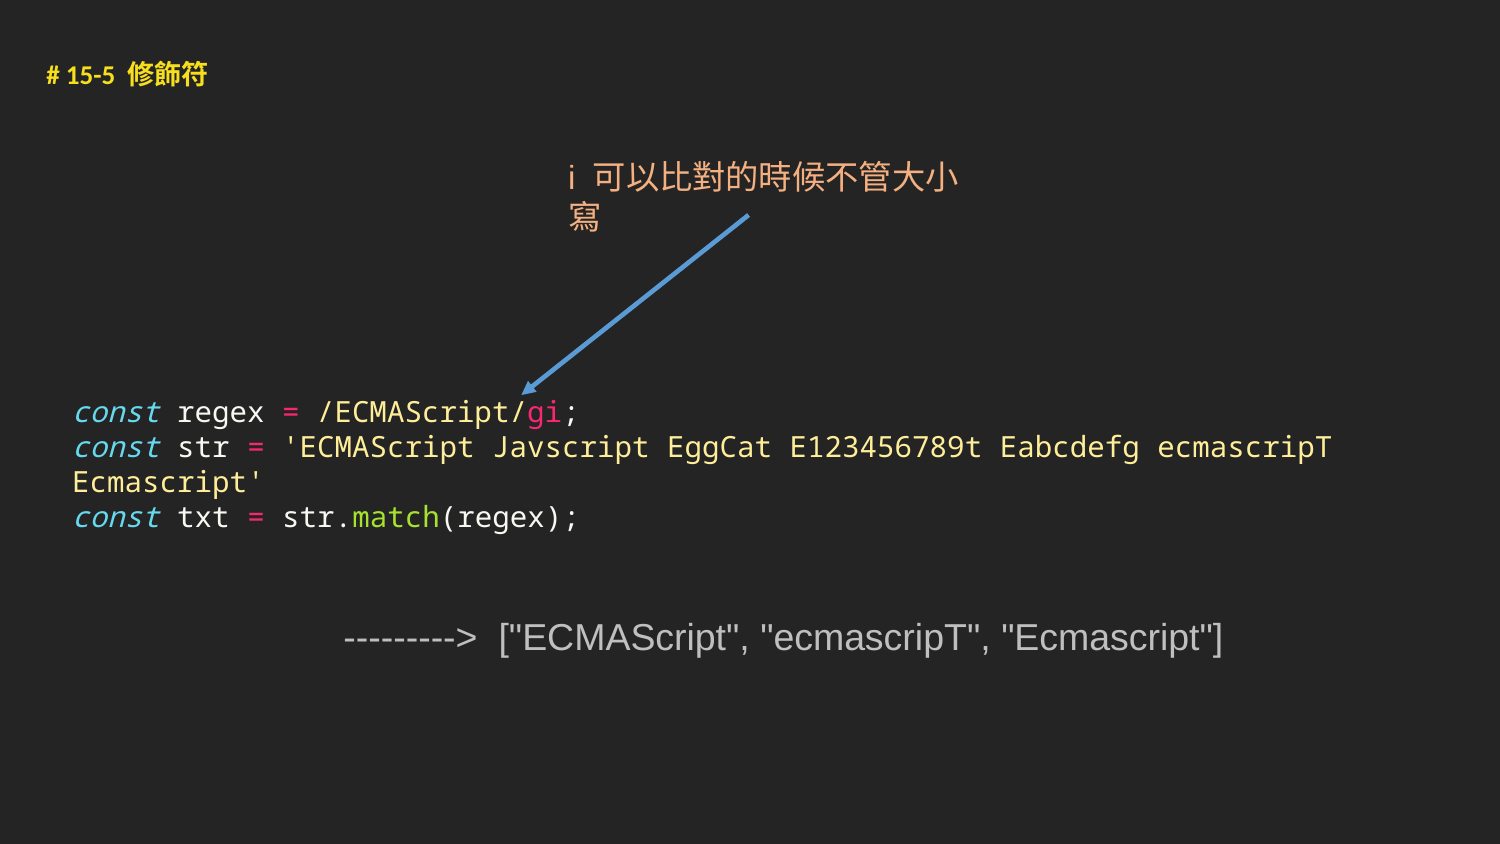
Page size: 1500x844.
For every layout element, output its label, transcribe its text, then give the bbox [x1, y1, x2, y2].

text_box ---------> ["ECMAScript", "ecmascripT", "Ecmascript"] [268, 605, 1289, 667]
text_box i 可以比對的時候不管大小寫 [553, 148, 1004, 205]
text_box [521, 214, 749, 396]
text_box # 15-5 修飾符 [31, 26, 750, 105]
text_box const regex = /ECMAScript/gi; const str = 'ECMAScript Javscript EggCat E123456789t Eabcdefg ecmascripT Ecmascript' const txt = str.match(regex); [57, 386, 1443, 508]
